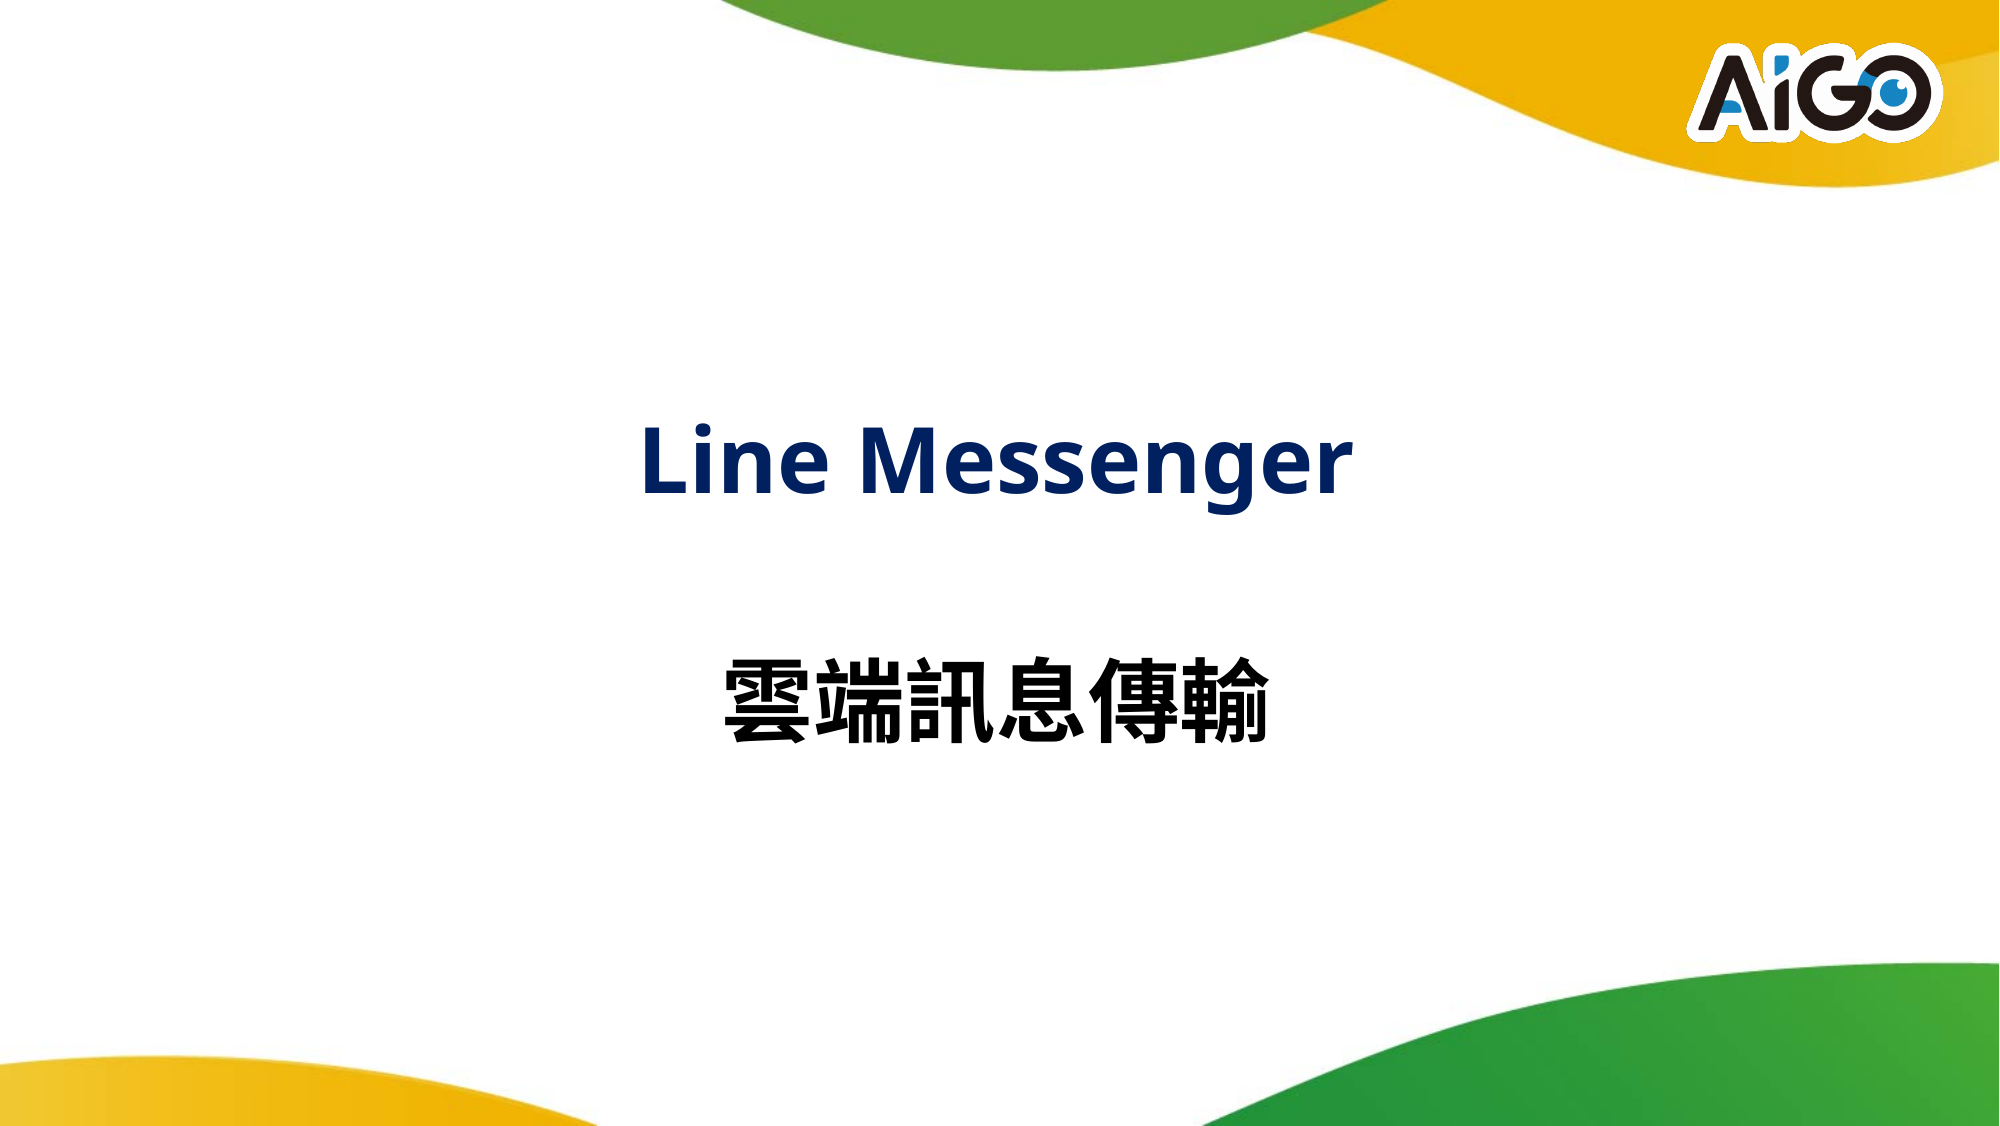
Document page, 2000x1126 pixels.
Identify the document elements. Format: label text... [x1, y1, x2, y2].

text_box Line Messenger 雲端訊息傳輸 [529, 262, 1465, 808]
picture [0, 0, 1999, 1126]
